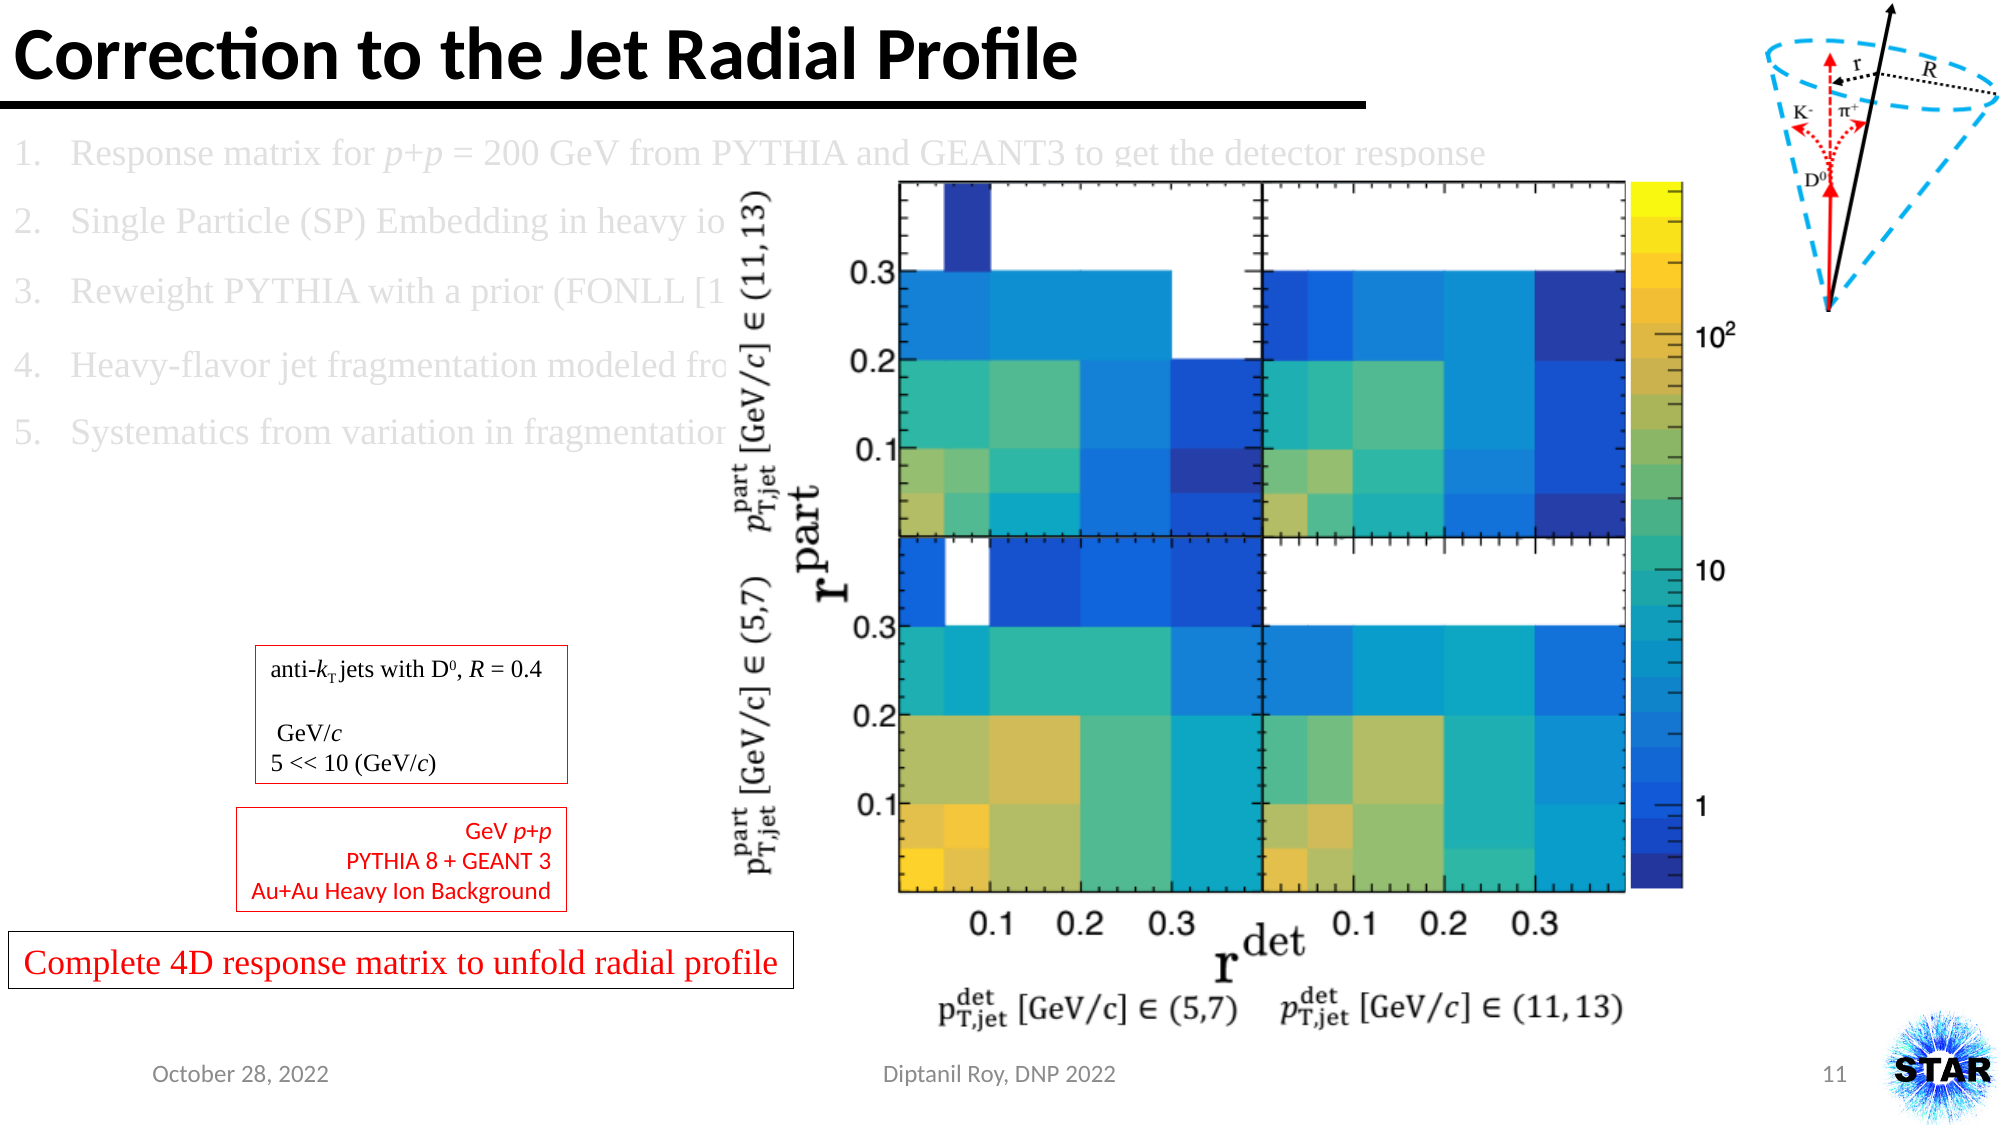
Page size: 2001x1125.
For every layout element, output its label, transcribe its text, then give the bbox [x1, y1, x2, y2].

text_box Correction to the Jet Radial Profile [0, 0, 1539, 102]
text_box [5, 121, 1757, 460]
picture [1847, 996, 2000, 1125]
picture [1763, 0, 2000, 312]
text_box Complete 4D response matrix to unfold radial profile [8, 931, 725, 989]
footer Diptanil Roy, DNP 2022 [662, 1042, 1338, 1103]
slide_number 11 [1412, 1042, 1847, 1103]
picture [725, 165, 1742, 1036]
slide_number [137, 1042, 588, 1103]
